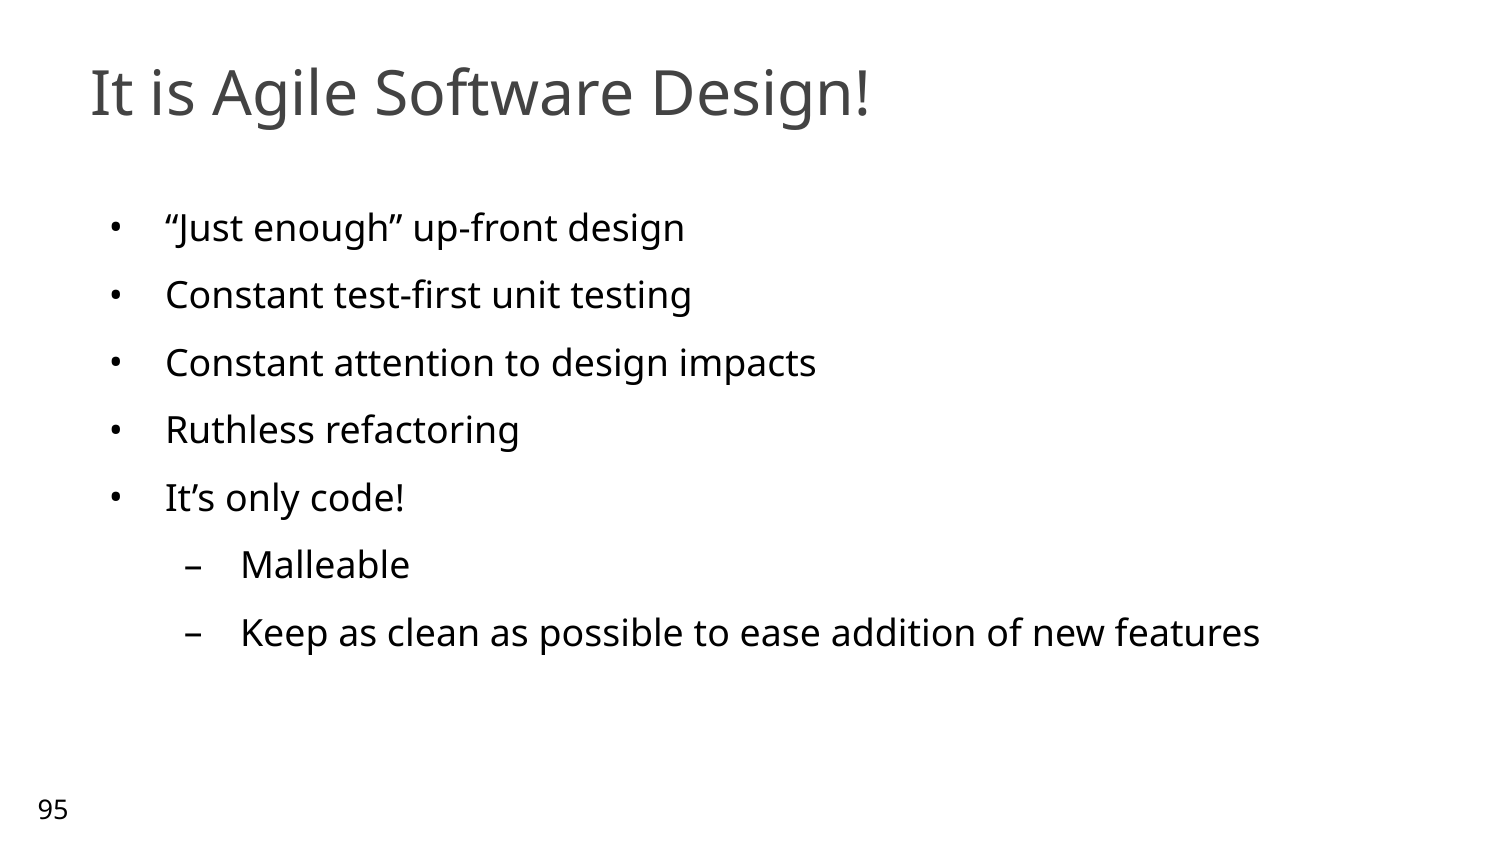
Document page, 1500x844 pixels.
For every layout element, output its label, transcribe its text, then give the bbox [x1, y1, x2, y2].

list “Just enough” up-front design Constant test-first unit testing Constant attention to design impacts Ruthless refactoring It’s only code! Malleable Keep as clean as possible to ease addition of new features [75, 166, 1343, 692]
title It is Agile Software Design! [75, 33, 1425, 148]
slide_number 95 [22, 795, 113, 825]
